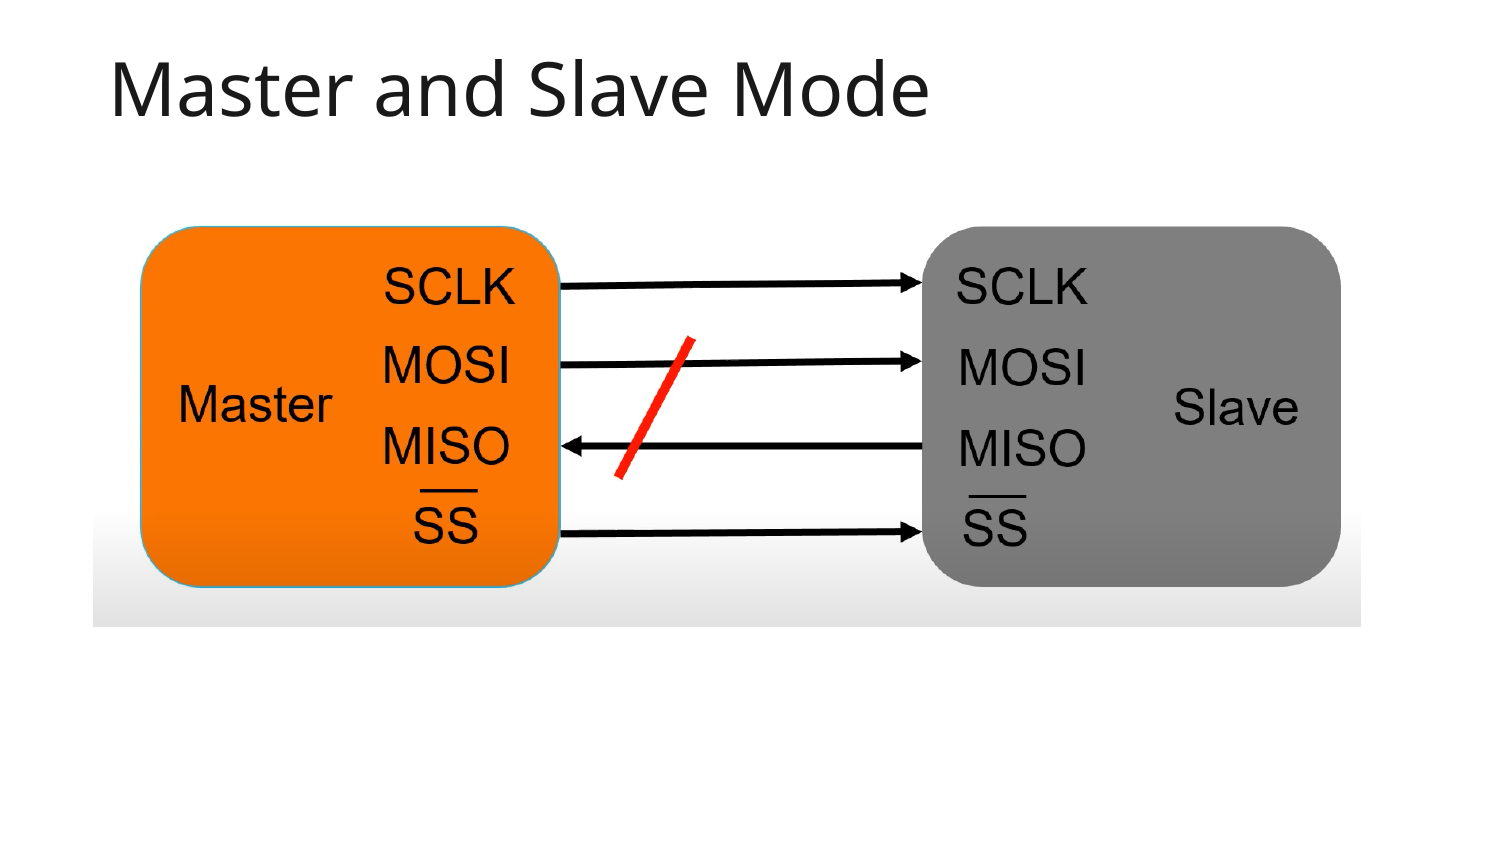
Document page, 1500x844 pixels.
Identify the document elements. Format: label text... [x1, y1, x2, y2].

title Master and Slave Mode [93, 26, 1361, 106]
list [92, 207, 1361, 628]
